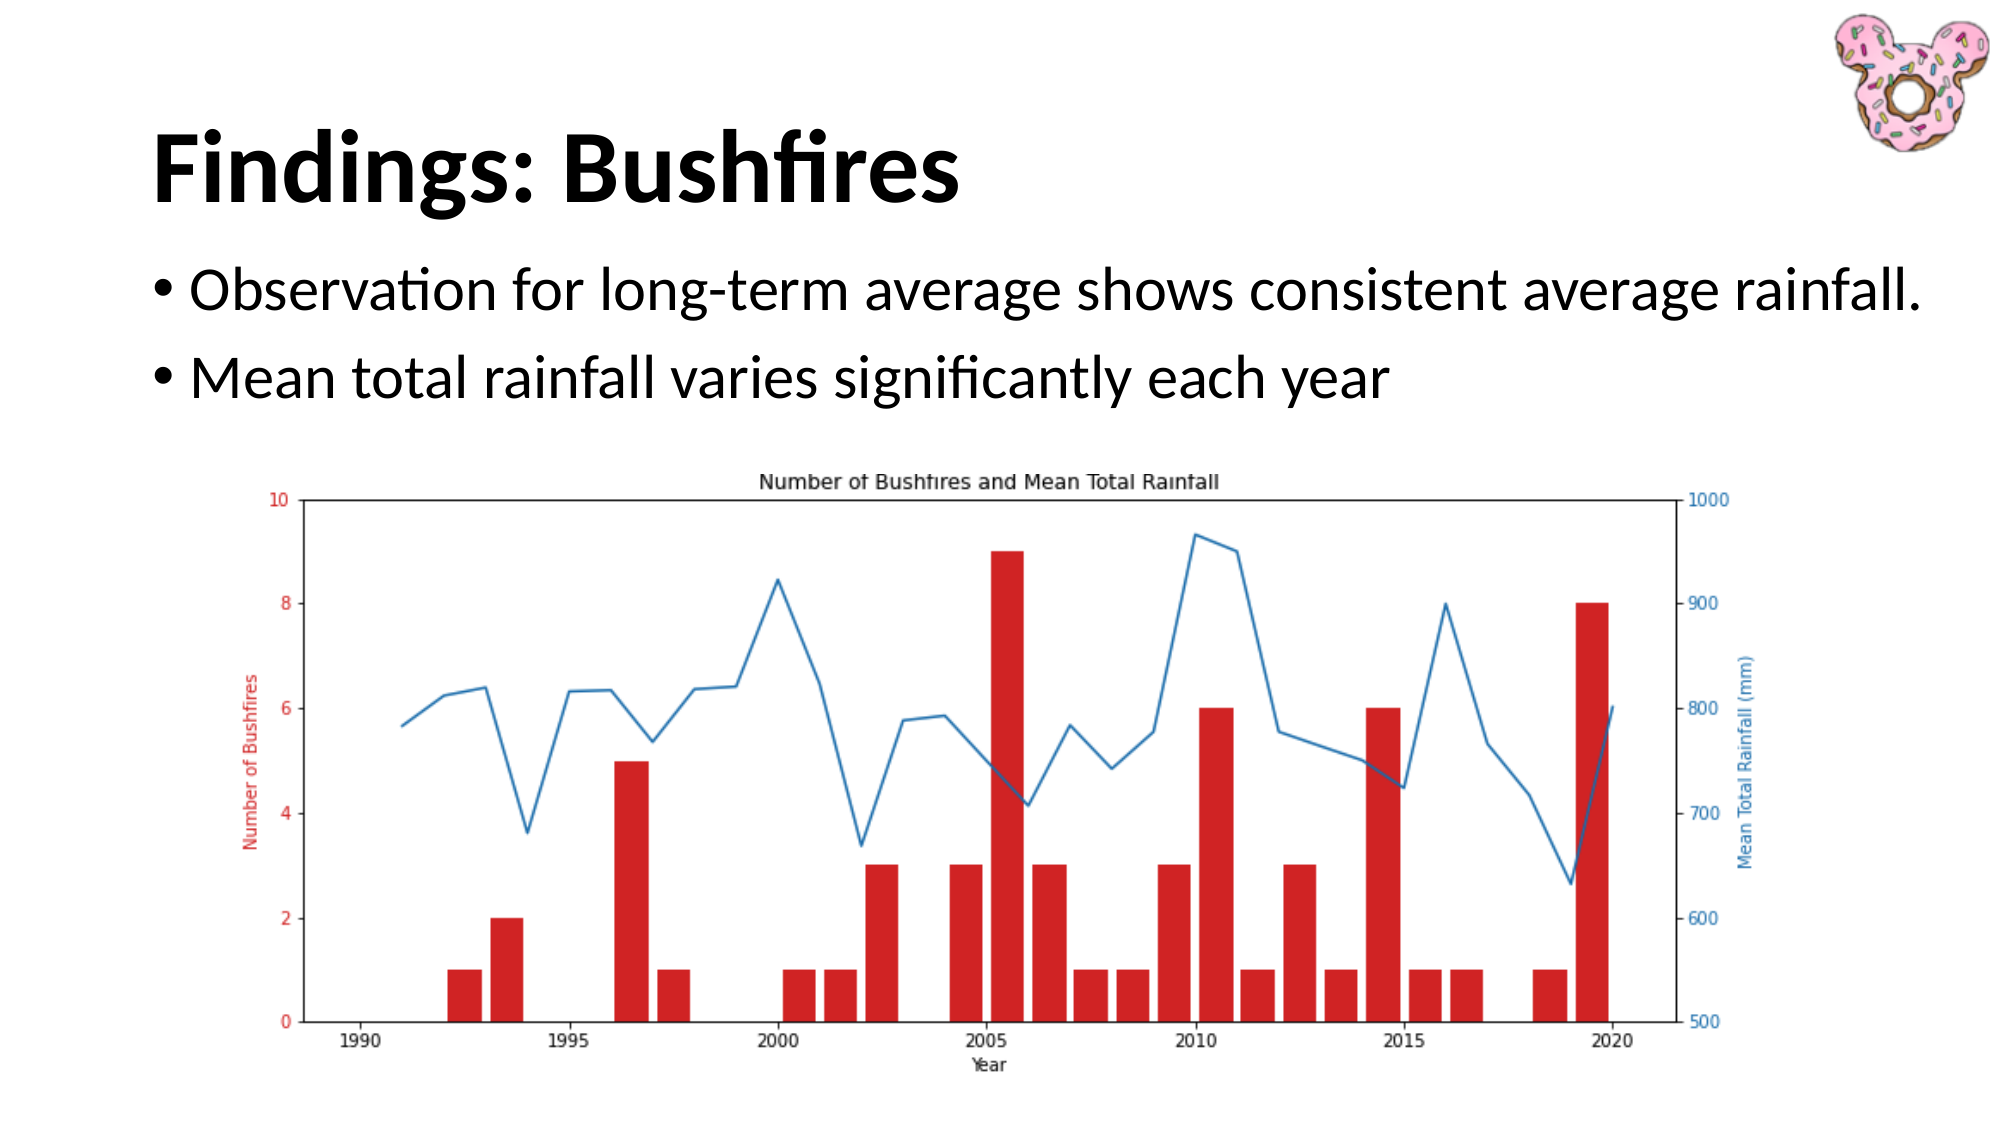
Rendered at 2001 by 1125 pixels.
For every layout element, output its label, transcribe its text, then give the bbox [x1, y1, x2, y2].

picture [226, 474, 1774, 1094]
title Findings: Bushfires [137, 59, 1863, 249]
picture [1827, 0, 2000, 173]
text_box Observation for long-term average shows consistent average rainfall. Mean total rainfall varies significantly each year [137, 249, 1954, 956]
